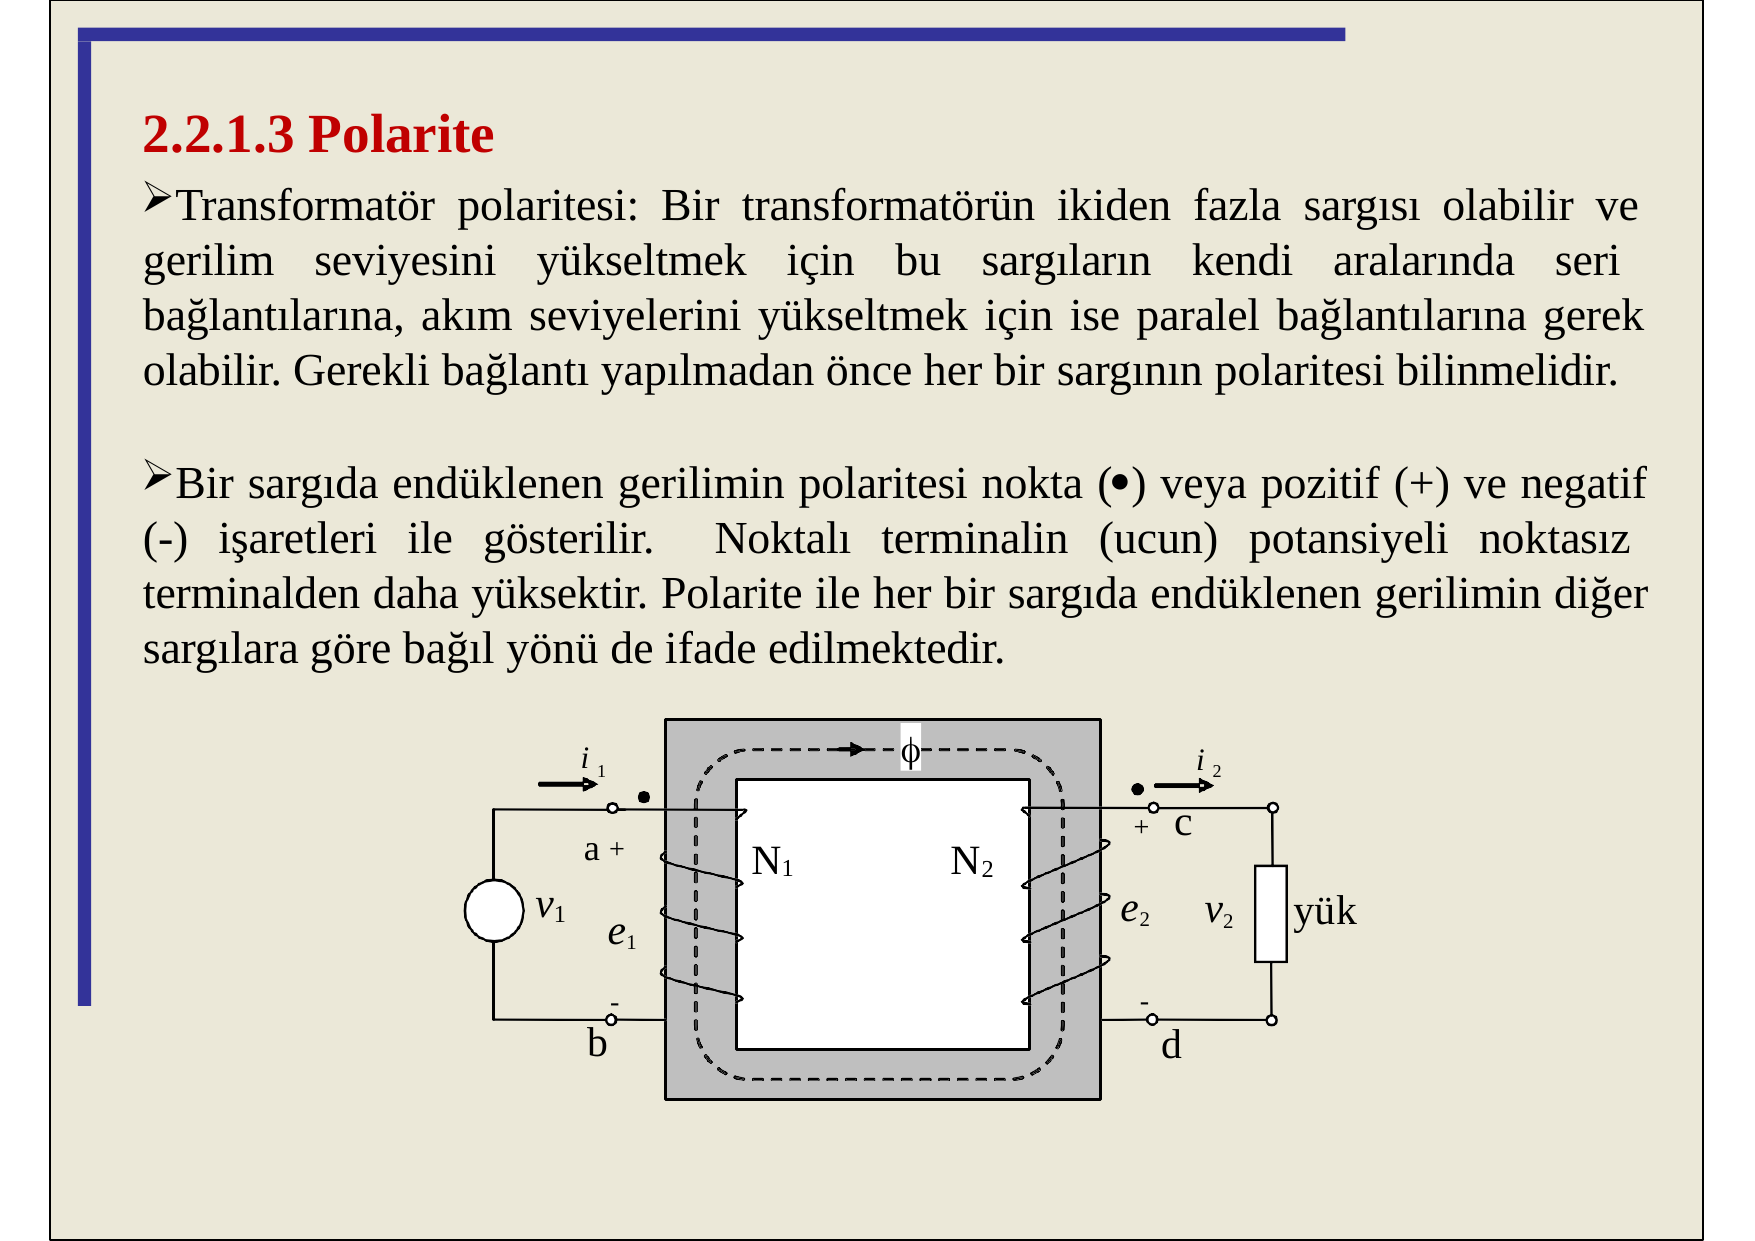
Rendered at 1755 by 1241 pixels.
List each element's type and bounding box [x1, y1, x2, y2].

text_box [77, 27, 1346, 1102]
text_box [49, 0, 1704, 1240]
